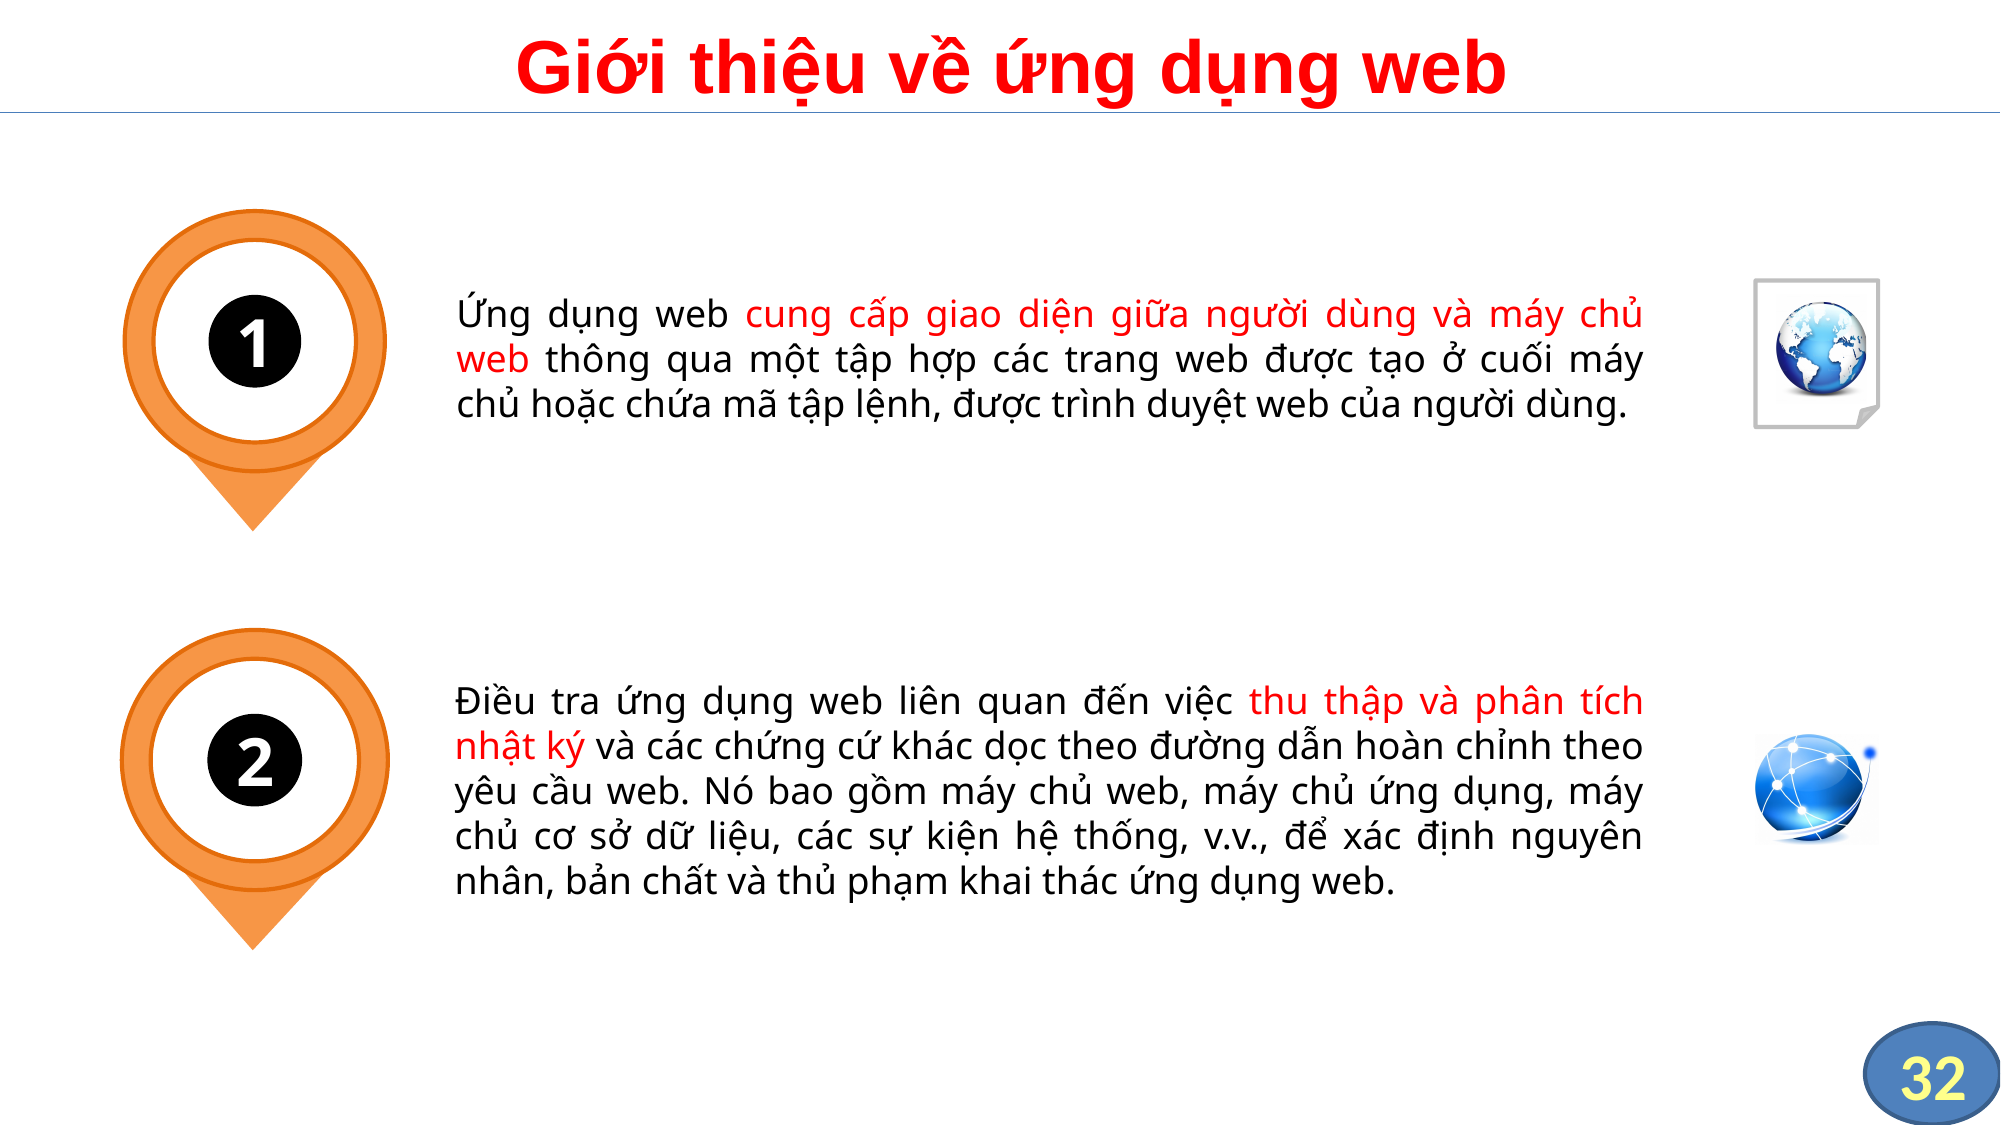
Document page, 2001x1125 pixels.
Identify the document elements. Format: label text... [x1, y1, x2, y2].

text_box [1753, 278, 1881, 430]
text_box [121, 629, 389, 951]
text_box Điều tra ứng dụng web liên quan đến việc thu thập và phân tích nhật ký và các chứng cứ khác dọc theo đường dẫn hoàn chỉnh theo yêu cầu web. Nó bao gồm máy chủ web, máy chủ ứng dụng, máy chủ cơ sở dữ liệu, các sự kiện hệ thống, v.v., để xác định nguyên nhân, bản chất và thủ phạm khai thác ứng dụng web. [439, 669, 1660, 910]
slide_number 32 [1866, 1023, 2000, 1125]
text_box [85, 191, 1933, 531]
text_box Ứng dụng web cung cấp giao diện giữa người dùng và máy chủ web thông qua một tập hợp các trang web được tạo ở cuối máy chủ hoặc chứa mã tập lệnh, được trình duyệt web của người dùng. [441, 282, 1660, 432]
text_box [124, 210, 386, 532]
text_box Giới thiệu về ứng dụng web [62, 10, 1963, 116]
picture [1775, 294, 1867, 404]
picture [1755, 734, 1879, 846]
text_box [85, 620, 1933, 960]
